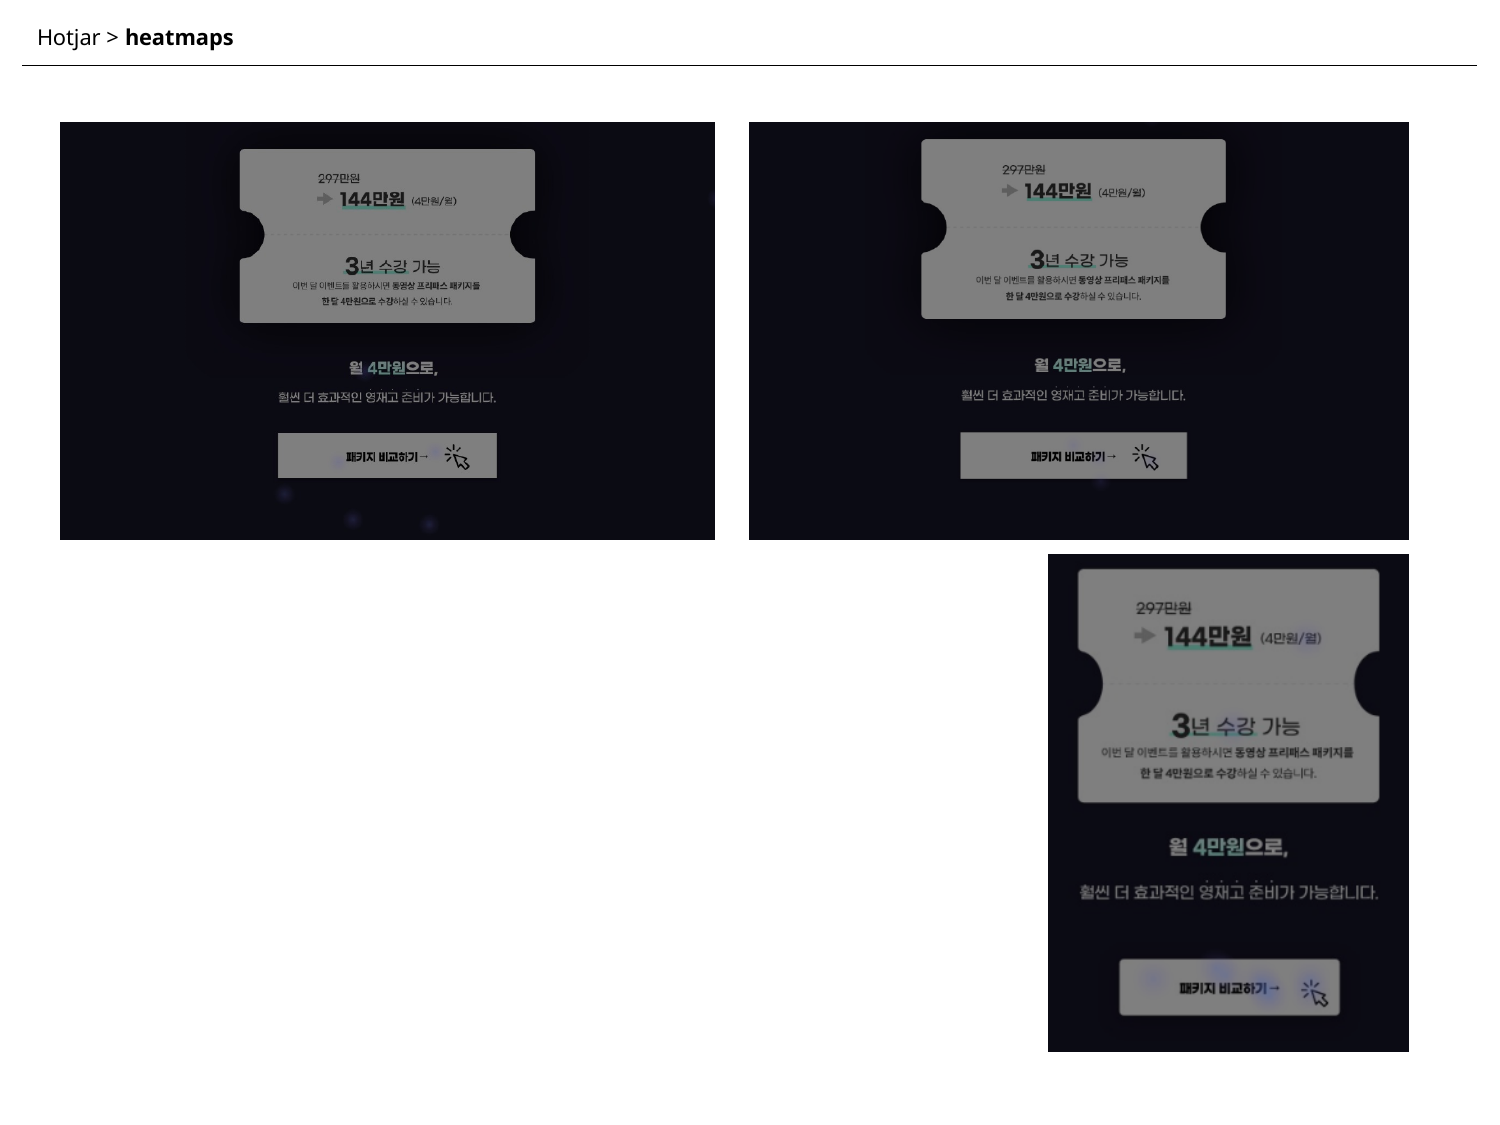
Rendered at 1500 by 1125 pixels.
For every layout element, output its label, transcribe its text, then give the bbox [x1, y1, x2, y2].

picture [59, 122, 715, 540]
picture [1048, 554, 1409, 1052]
text_box Hotjar > heatmaps [22, 16, 773, 58]
picture [749, 122, 1409, 540]
